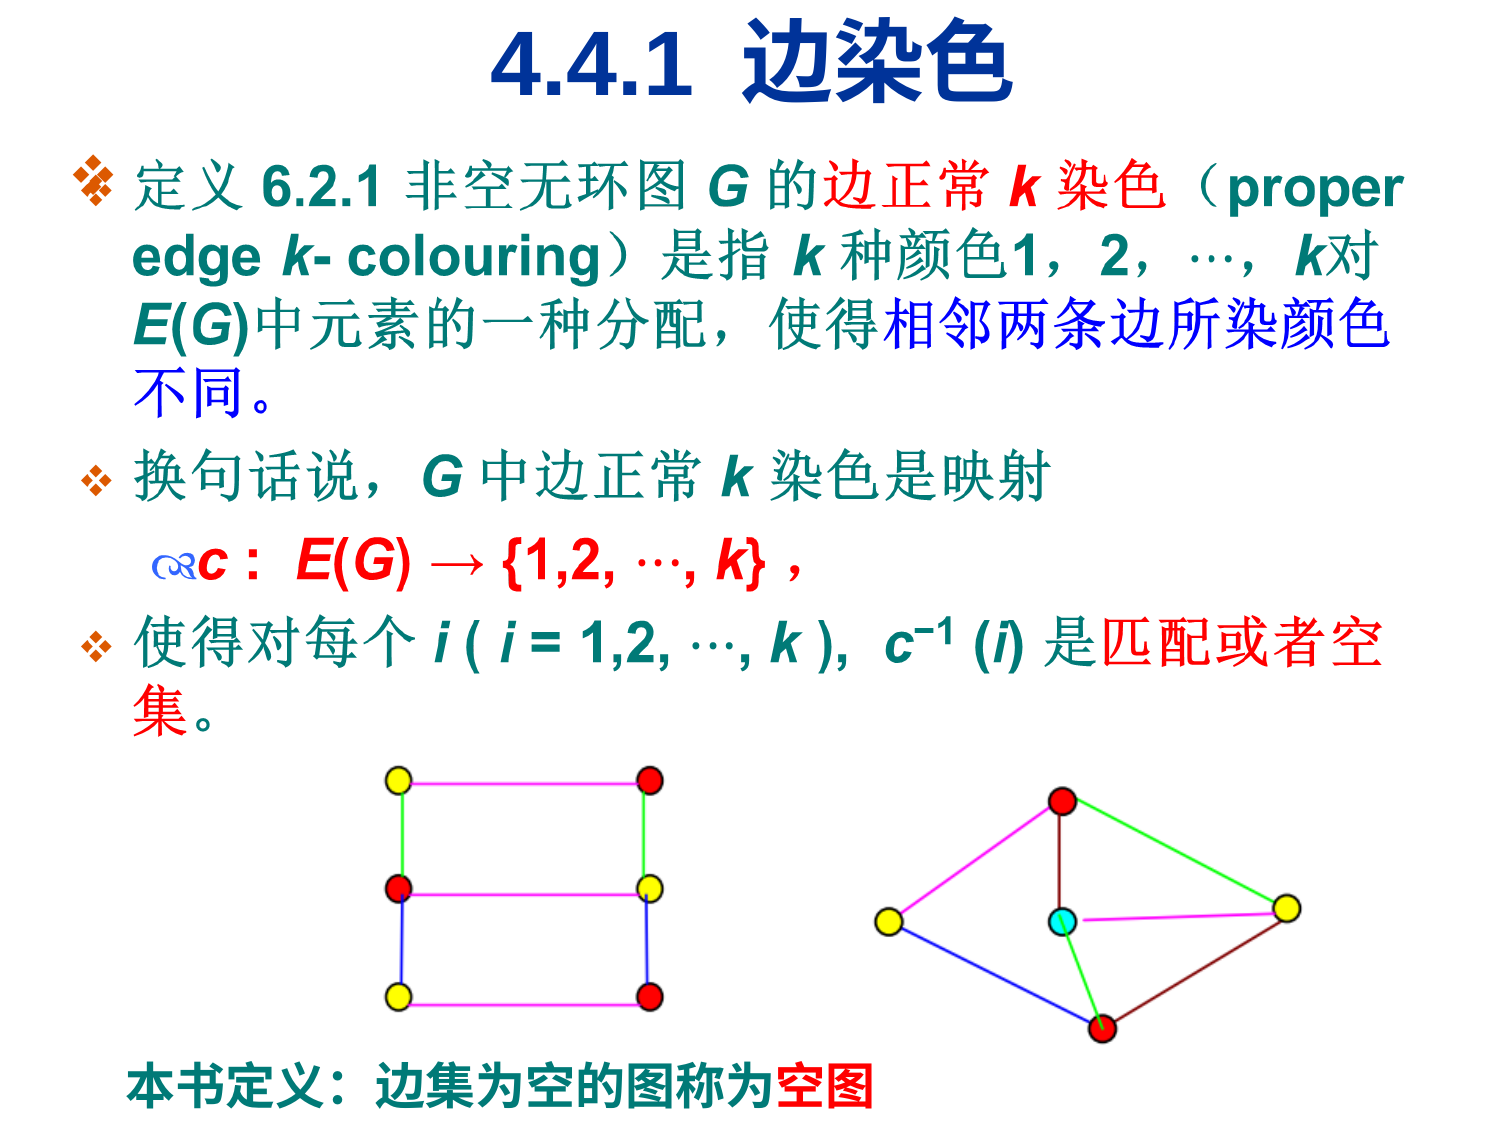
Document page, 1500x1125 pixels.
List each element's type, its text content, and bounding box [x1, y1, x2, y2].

list [53, 129, 1455, 981]
picture [348, 713, 1362, 1125]
text_box 本书定义：边集为空的图称为空图 [88, 1046, 343, 1122]
title 4.4.1 边染色 [53, 0, 1455, 119]
